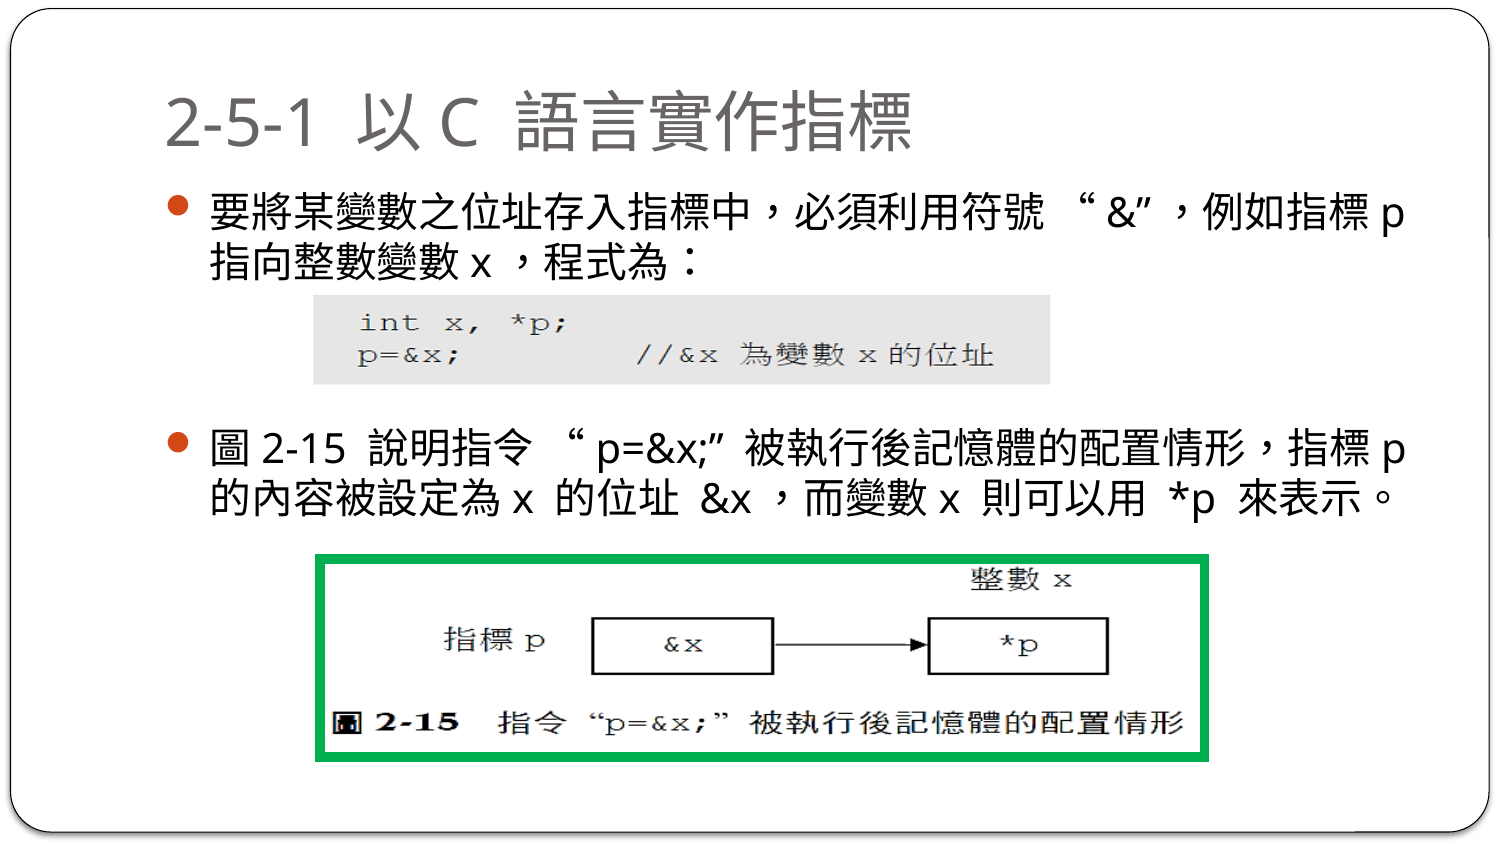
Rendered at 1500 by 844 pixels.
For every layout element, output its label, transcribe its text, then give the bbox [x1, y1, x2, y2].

picture [324, 563, 1200, 753]
title 2-5-1 以C 語言實作指標 [150, 33, 1425, 175]
list 要將某變數之位址存入指標中，必須利用符號 “&”，例如指標p指向整數變數x，程式為： 圖2-15 說明指令 “p=&x;” 被執行後記憶體的配置情形，指標p 的內容被設定為x 的位址 &x，而變數x 則可以用 *p 來表示。 [150, 178, 1425, 741]
picture [312, 288, 1074, 402]
